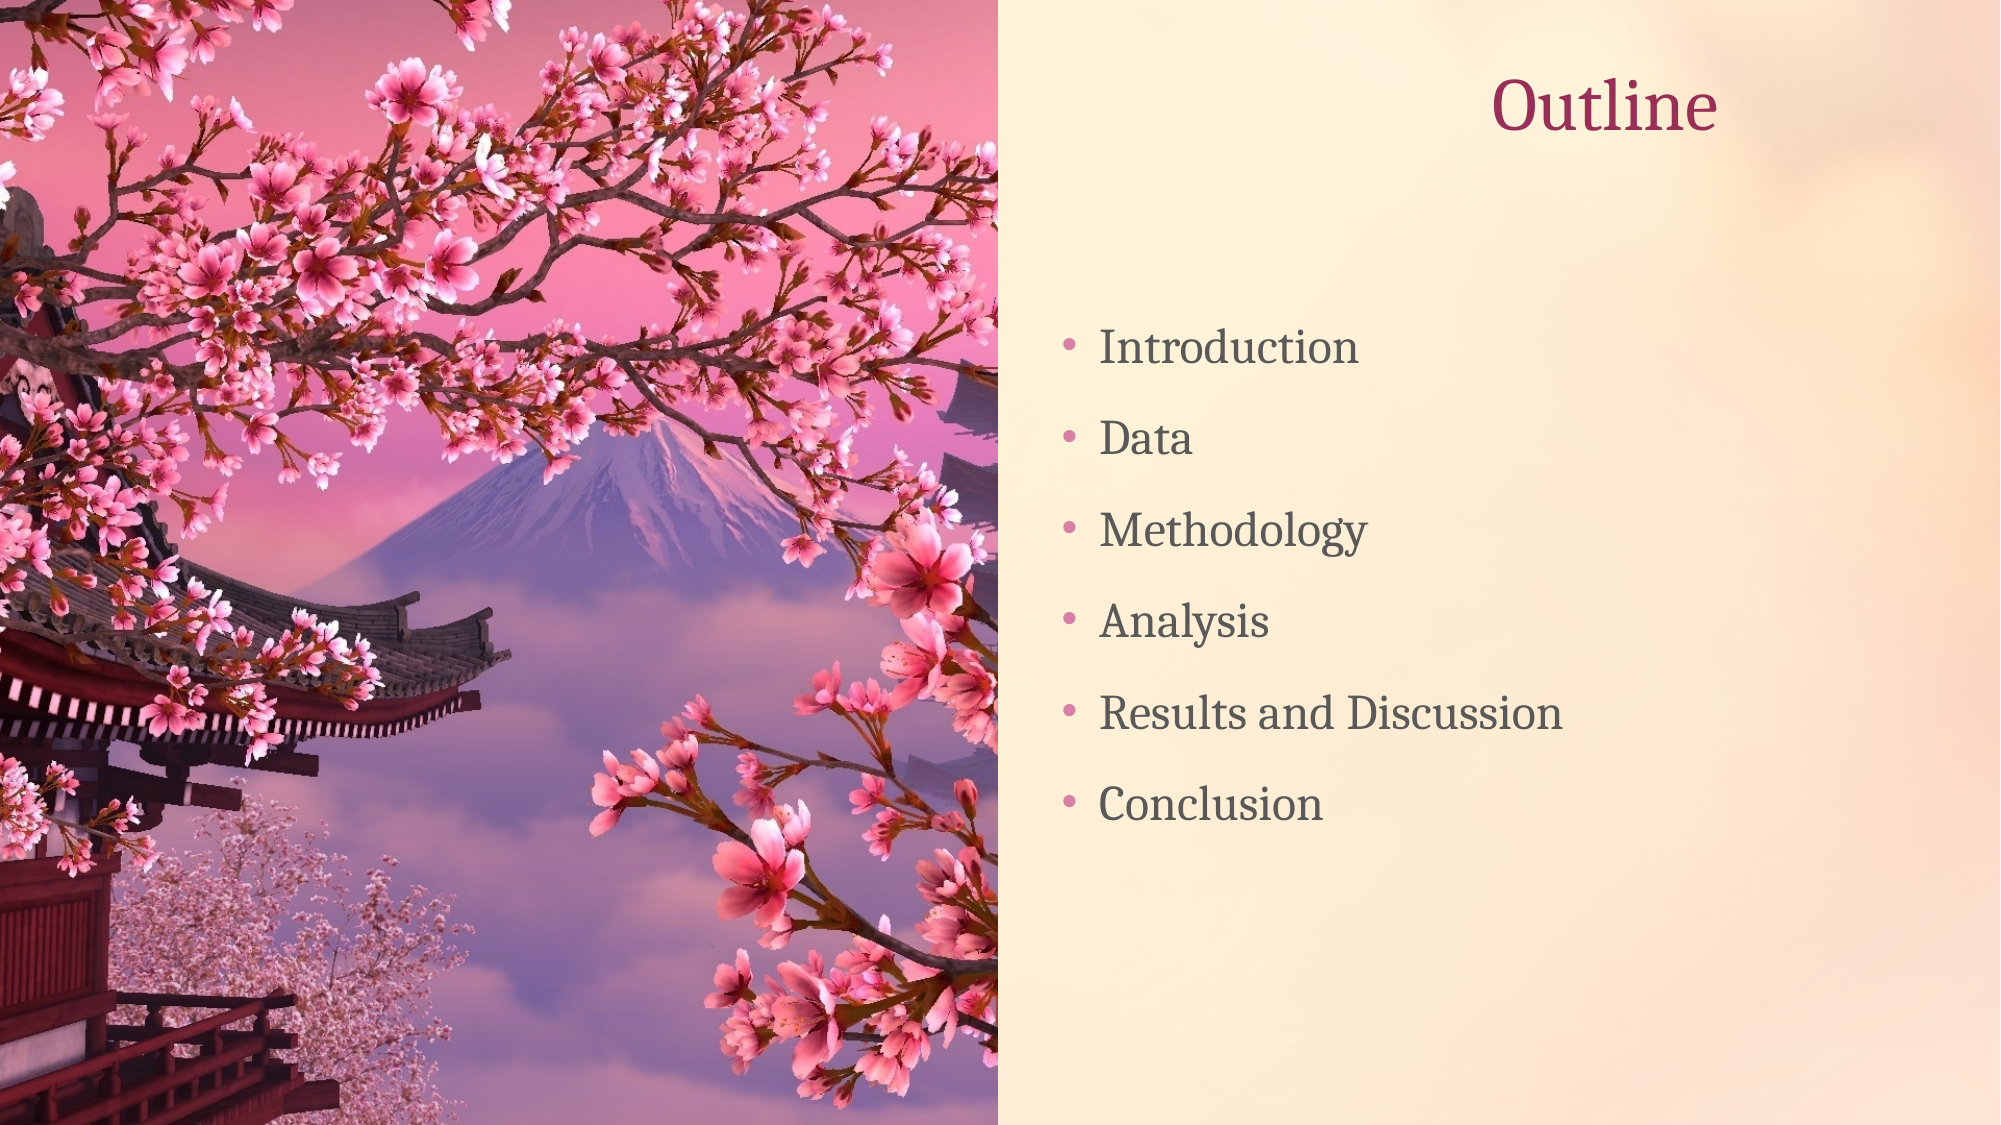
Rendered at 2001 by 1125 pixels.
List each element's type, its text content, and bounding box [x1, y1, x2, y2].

picture [0, 0, 2001, 1125]
title Outline [998, 49, 1734, 245]
list Introduction Data Methodology Analysis Results and Discussion Conclusion [1046, 312, 1825, 1013]
